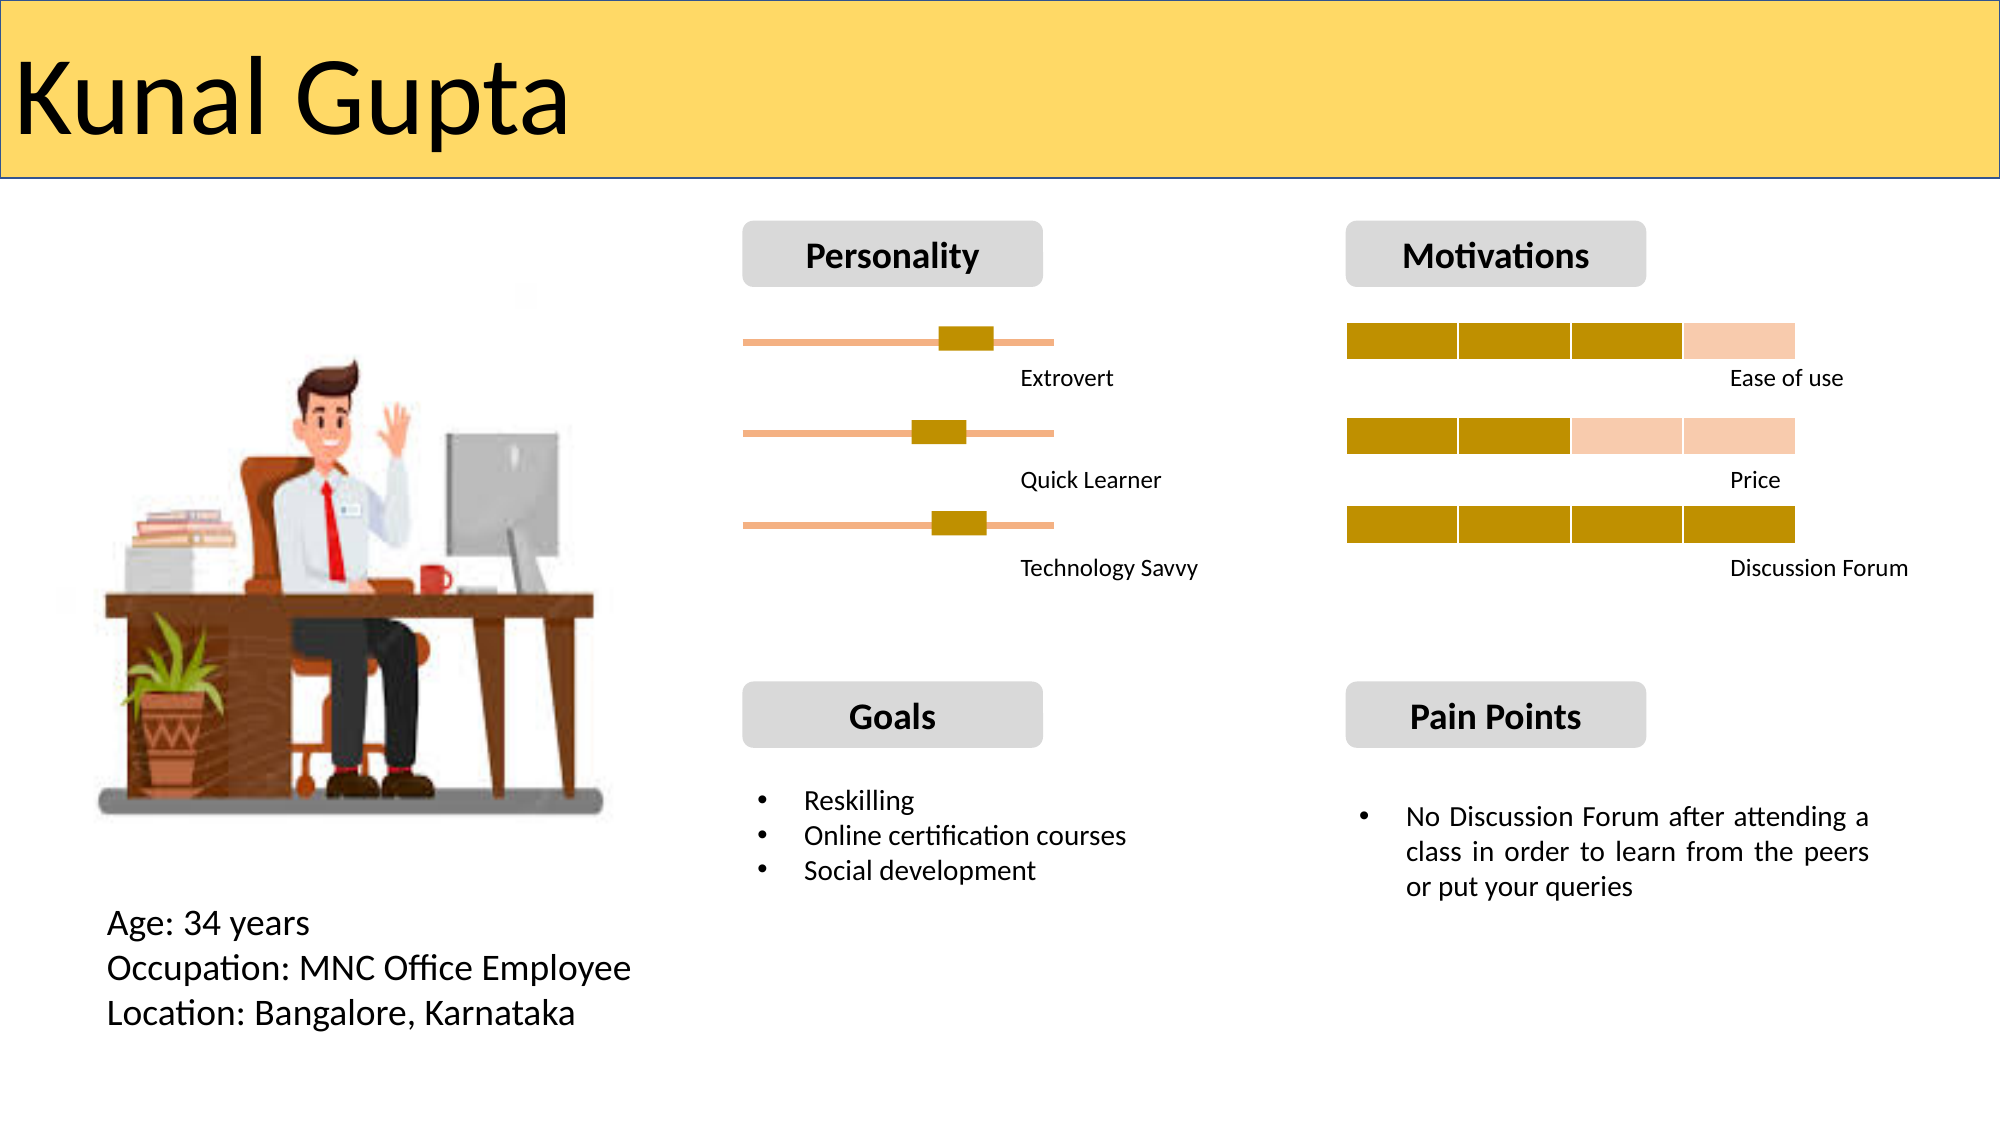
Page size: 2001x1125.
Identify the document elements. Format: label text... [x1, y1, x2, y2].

text_box Pain Points [1345, 681, 1647, 744]
text_box Discussion Forum [1715, 544, 1964, 589]
text_box Reskilling Online certification courses Social development [741, 744, 1320, 924]
text_box Price [1715, 456, 1904, 501]
text_box [938, 325, 995, 342]
picture [56, 262, 647, 862]
text_box Motivations [1345, 220, 1647, 287]
table_header [1459, 418, 1570, 454]
table_header [1459, 506, 1570, 543]
table_header [1459, 323, 1570, 359]
text_box [931, 526, 988, 536]
table_header [1684, 506, 1795, 543]
text_box No Discussion Forum after attending a class in order to learn from the peers or put your queries [1343, 744, 1886, 957]
table_header [1684, 323, 1795, 359]
text_box [911, 434, 968, 445]
text_box [911, 419, 968, 433]
text_box [1073, 383, 1541, 620]
text_box Age: 34 years Occupation: MNC Office Employee Location: Bangalore, Karnataka [92, 890, 819, 1086]
table_header [1347, 323, 1457, 359]
table_header [1347, 506, 1457, 543]
text_box Goals [742, 681, 1044, 744]
text_box Extrovert [1005, 353, 1156, 399]
text_box Quick Learner [1005, 456, 1195, 501]
table_header [1572, 418, 1682, 454]
text_box Ease of use [1715, 353, 1866, 399]
text_box [931, 510, 988, 525]
table_header [1684, 418, 1795, 454]
text_box Technology Savvy [1005, 544, 1255, 589]
text_box Kunal Gupta [0, 0, 2000, 179]
text_box Personality [742, 220, 1044, 287]
table_header [1347, 418, 1457, 454]
table_header [1572, 323, 1682, 359]
table_header [1572, 506, 1682, 543]
text_box [938, 343, 995, 352]
